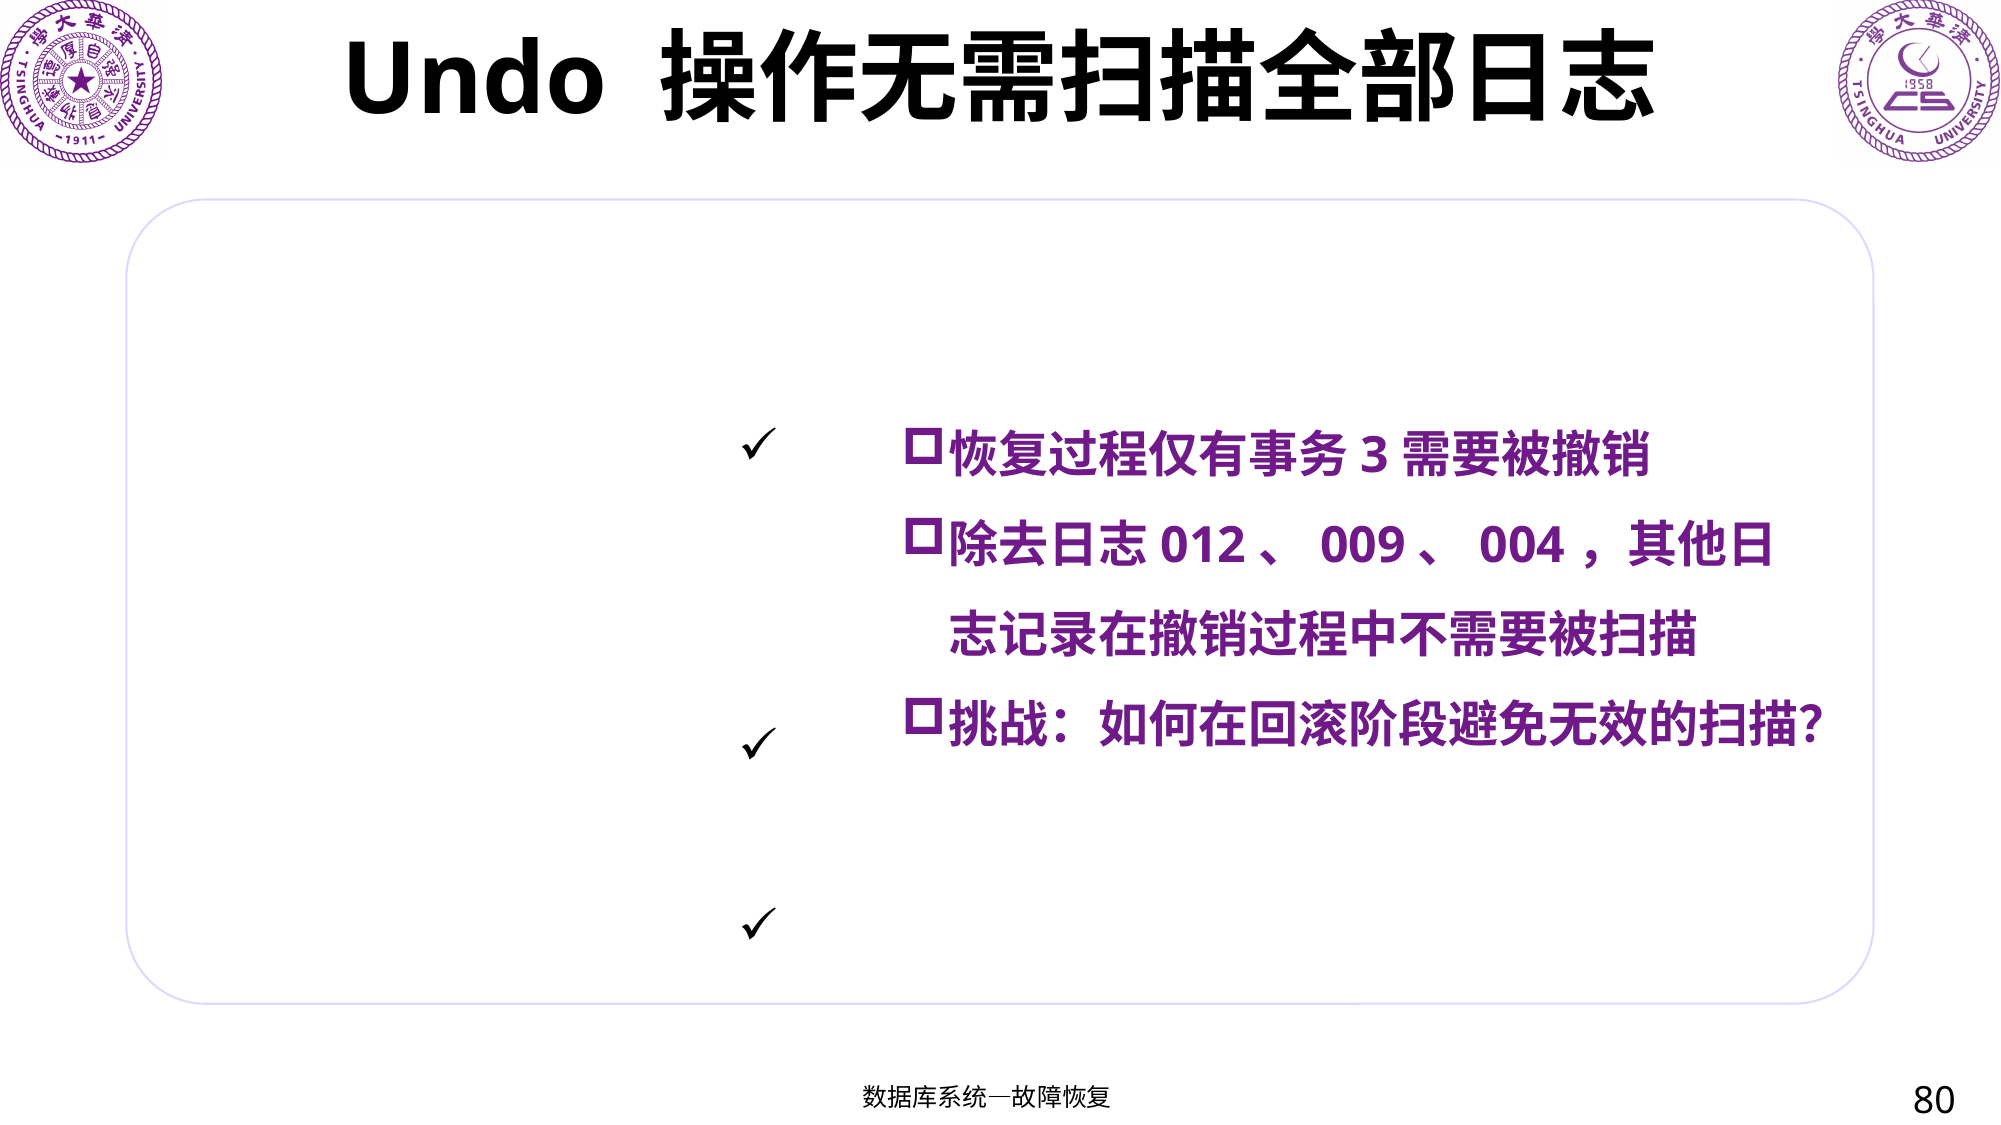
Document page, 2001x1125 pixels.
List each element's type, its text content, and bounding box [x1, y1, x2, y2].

picture [0, 0, 162, 163]
title Undo 操作无需扫描全部日志 [172, 17, 1828, 130]
text_box 恢复过程仅有事务3需要被撤销 除去日志012、009、004，其他日志记录在撤销过程中不需要被扫描 挑战：如何在回滚阶段避免无效的扫描？ [886, 385, 1828, 850]
text_box [126, 199, 1874, 1004]
footer 数据库系统—故障恢复 [670, 1073, 1304, 1125]
picture [1838, 0, 2000, 162]
text_box [723, 417, 802, 973]
slide_number 80 [1898, 1069, 2000, 1125]
